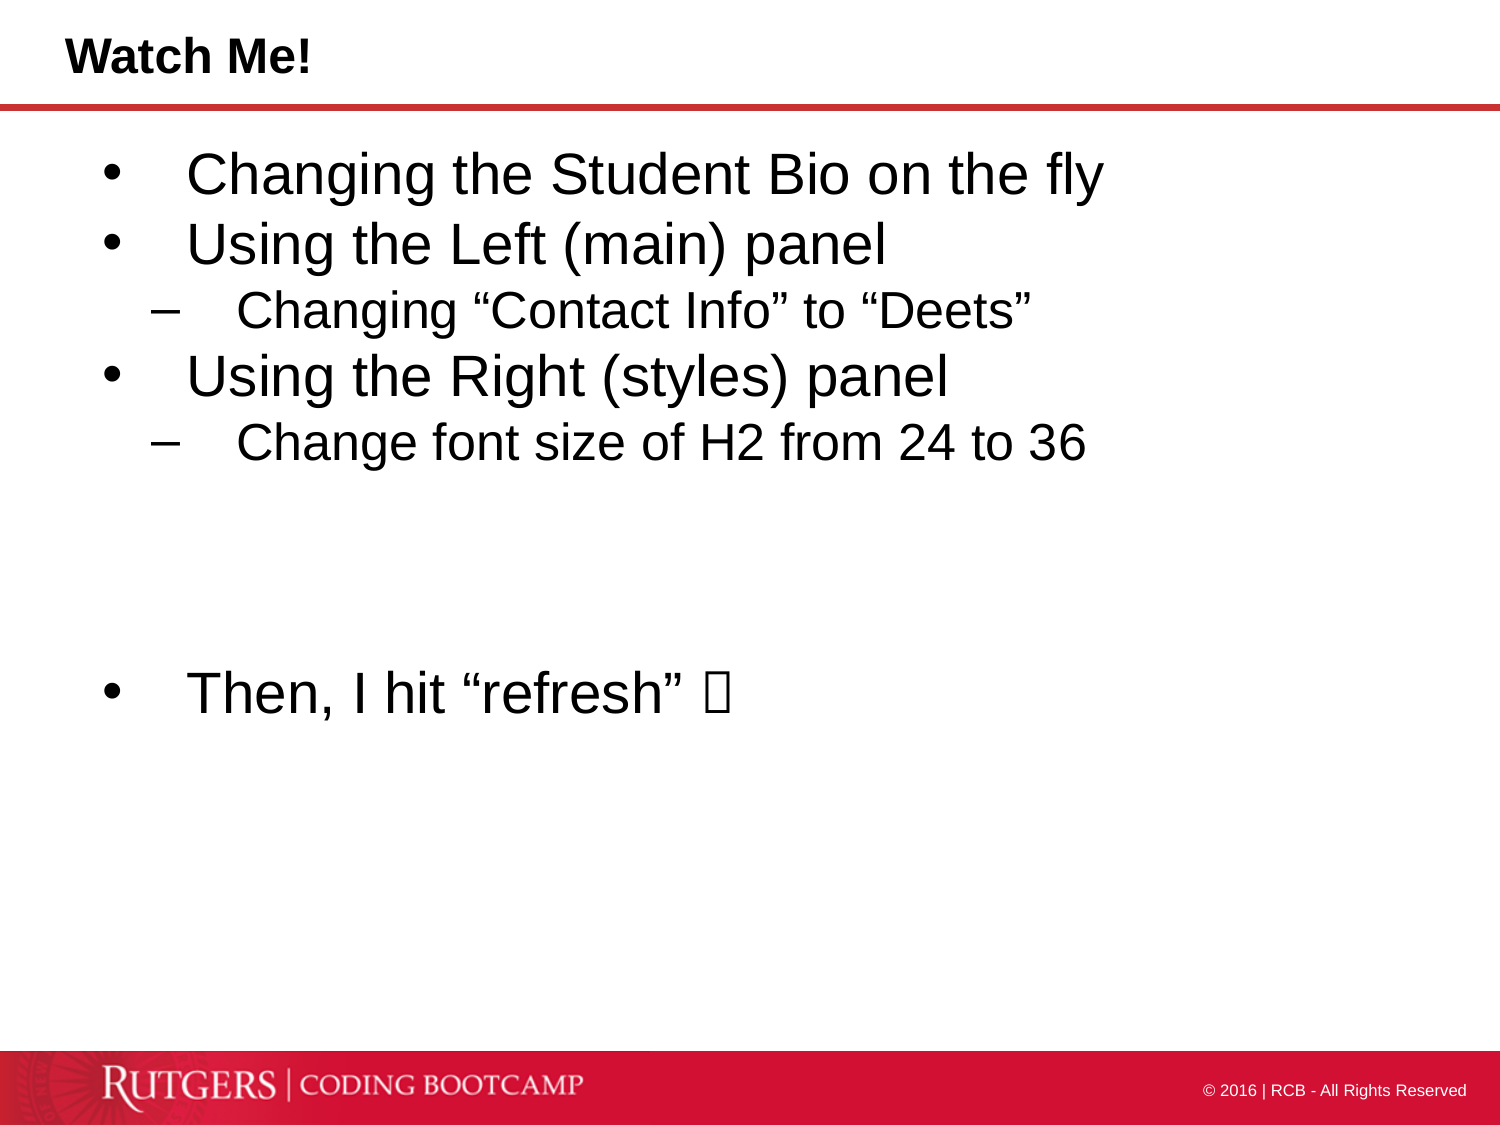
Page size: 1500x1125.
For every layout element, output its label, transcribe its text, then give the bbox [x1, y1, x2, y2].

text_box © 2016 | RCB - All Rights Reserved [1024, 1072, 1483, 1108]
picture [0, 1051, 651, 1125]
text_box [648, 1049, 1500, 1125]
text_box Watch Me! [50, 16, 913, 91]
list Changing the Student Bio on the fly Using the Left (main) panel Changing “Contact Info” to “Deets” Using the Right (styles) panel Change font size of H2 from 24 to 36 Then, I hit “refresh”  [50, 128, 1463, 961]
text_box [0, 0, 1500, 104]
